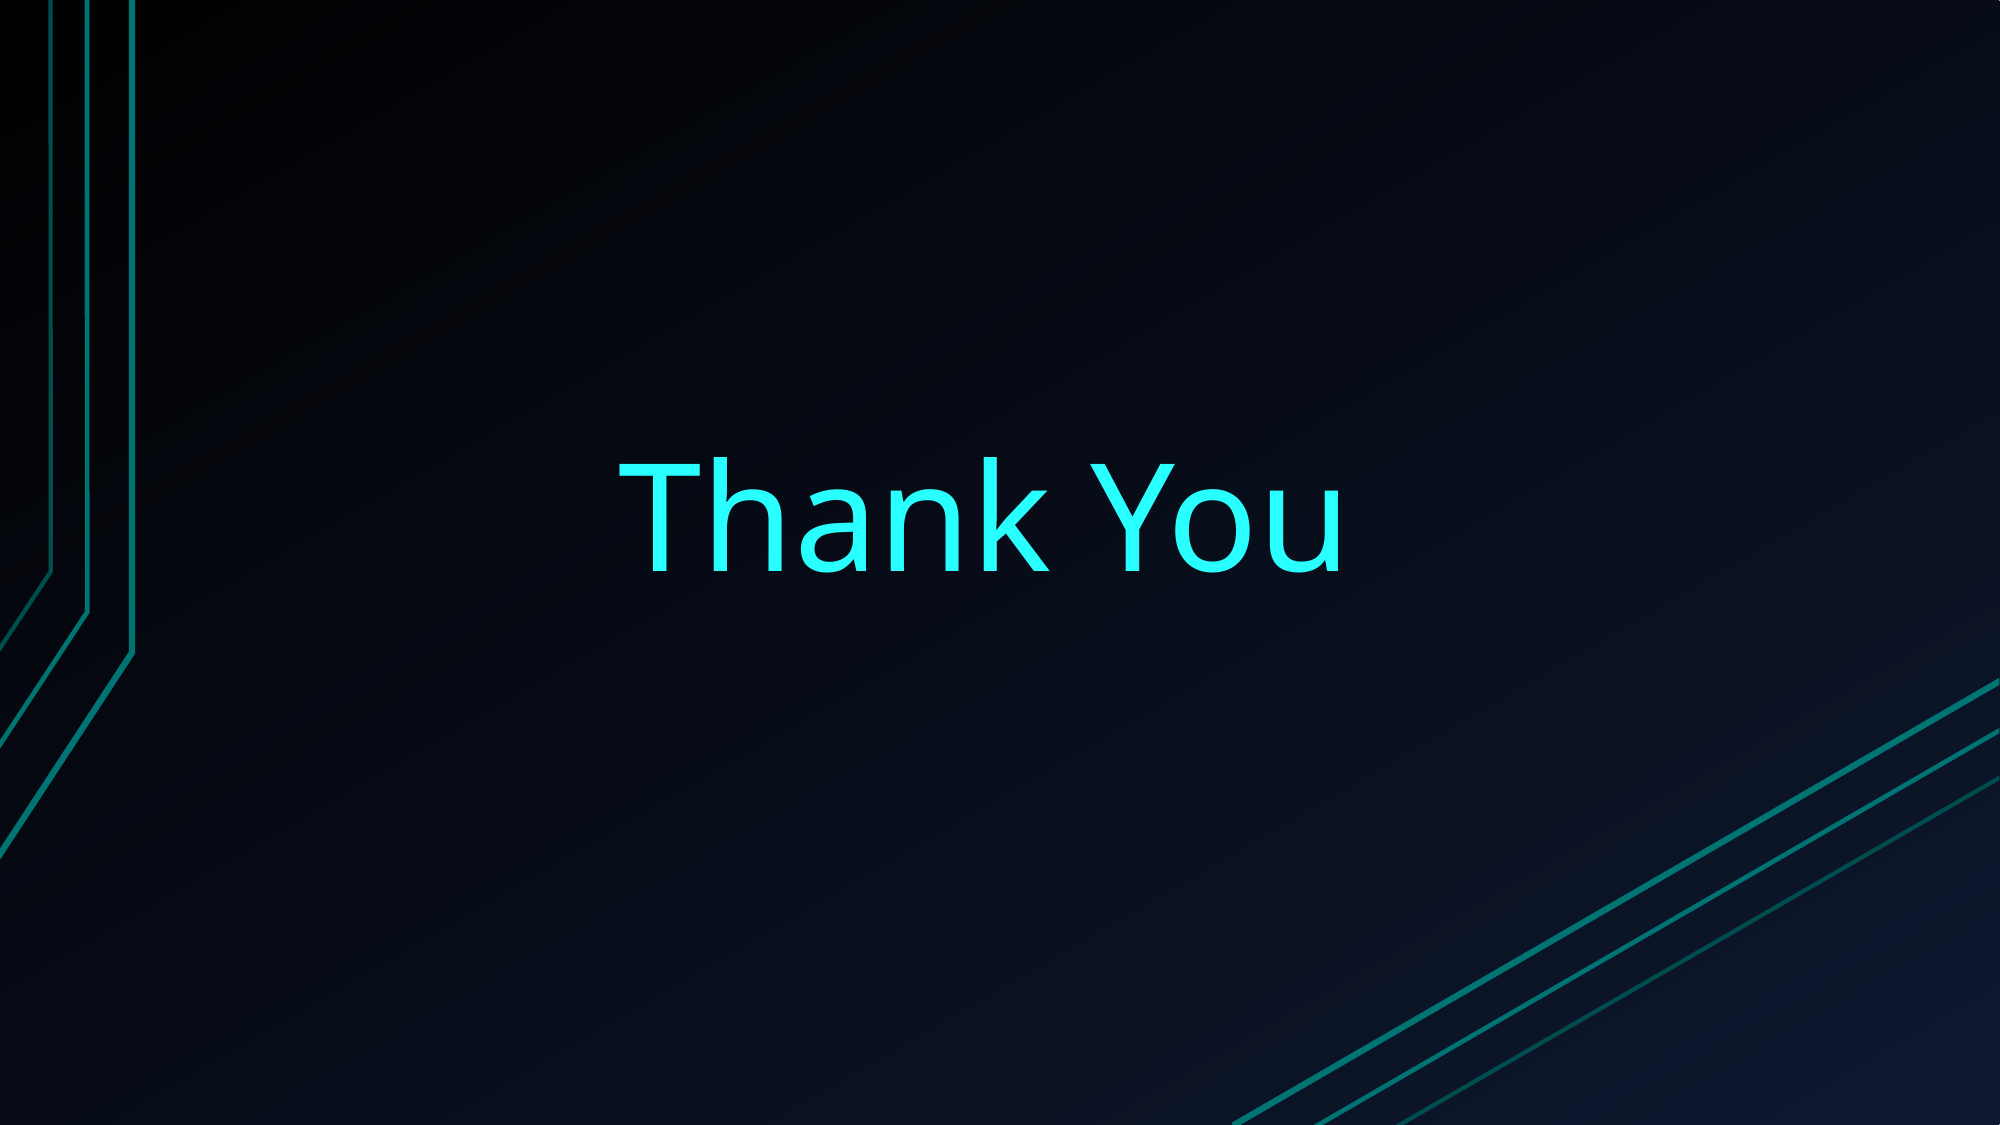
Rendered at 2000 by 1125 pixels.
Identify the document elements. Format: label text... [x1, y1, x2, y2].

title Thank You [598, 160, 2000, 615]
